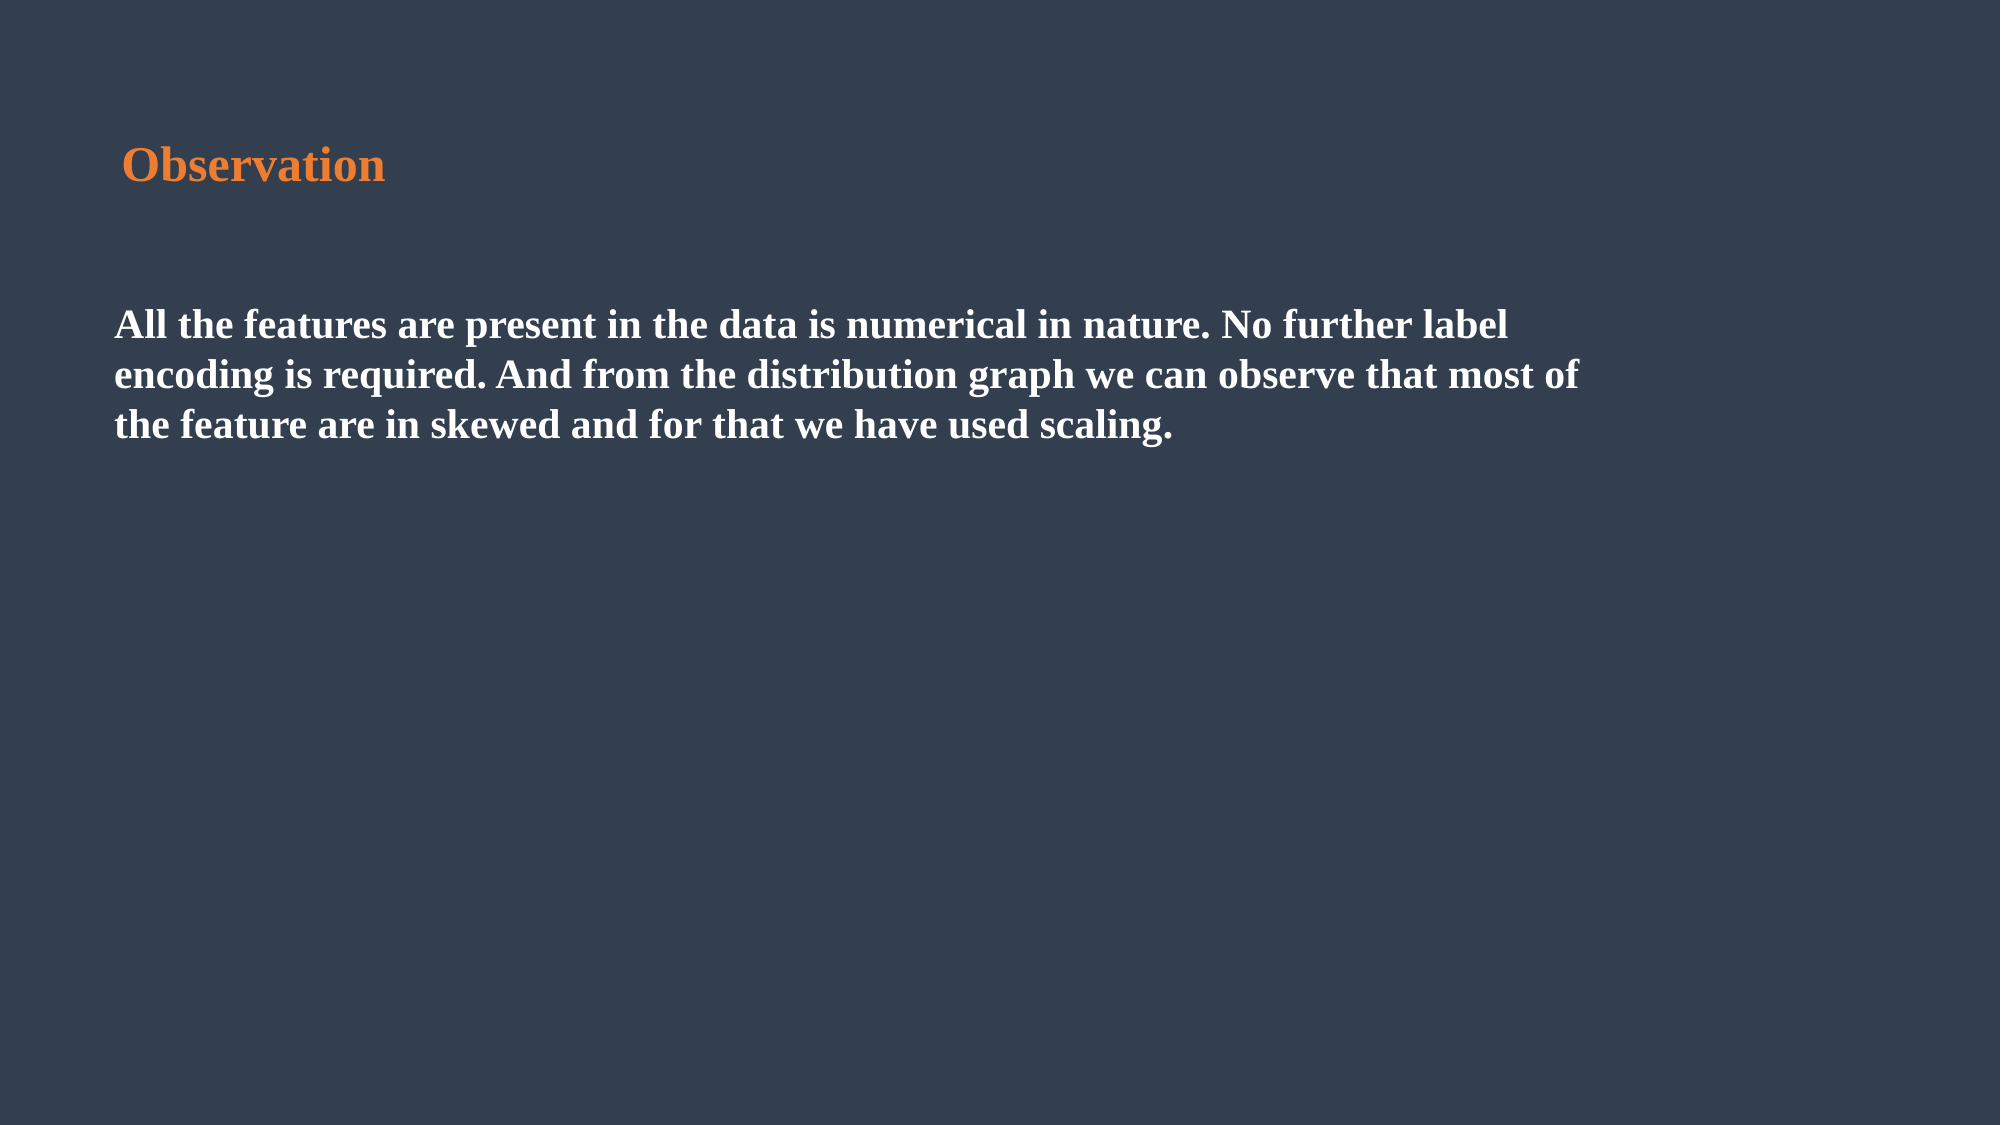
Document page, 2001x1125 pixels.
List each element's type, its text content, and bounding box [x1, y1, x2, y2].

text_box All the features are present in the data is numerical in nature. No further label encoding is required. And from the distribution graph we can observe that most of the feature are in skewed and for that we have used scaling. [99, 289, 1660, 455]
text_box Observation [106, 123, 772, 199]
